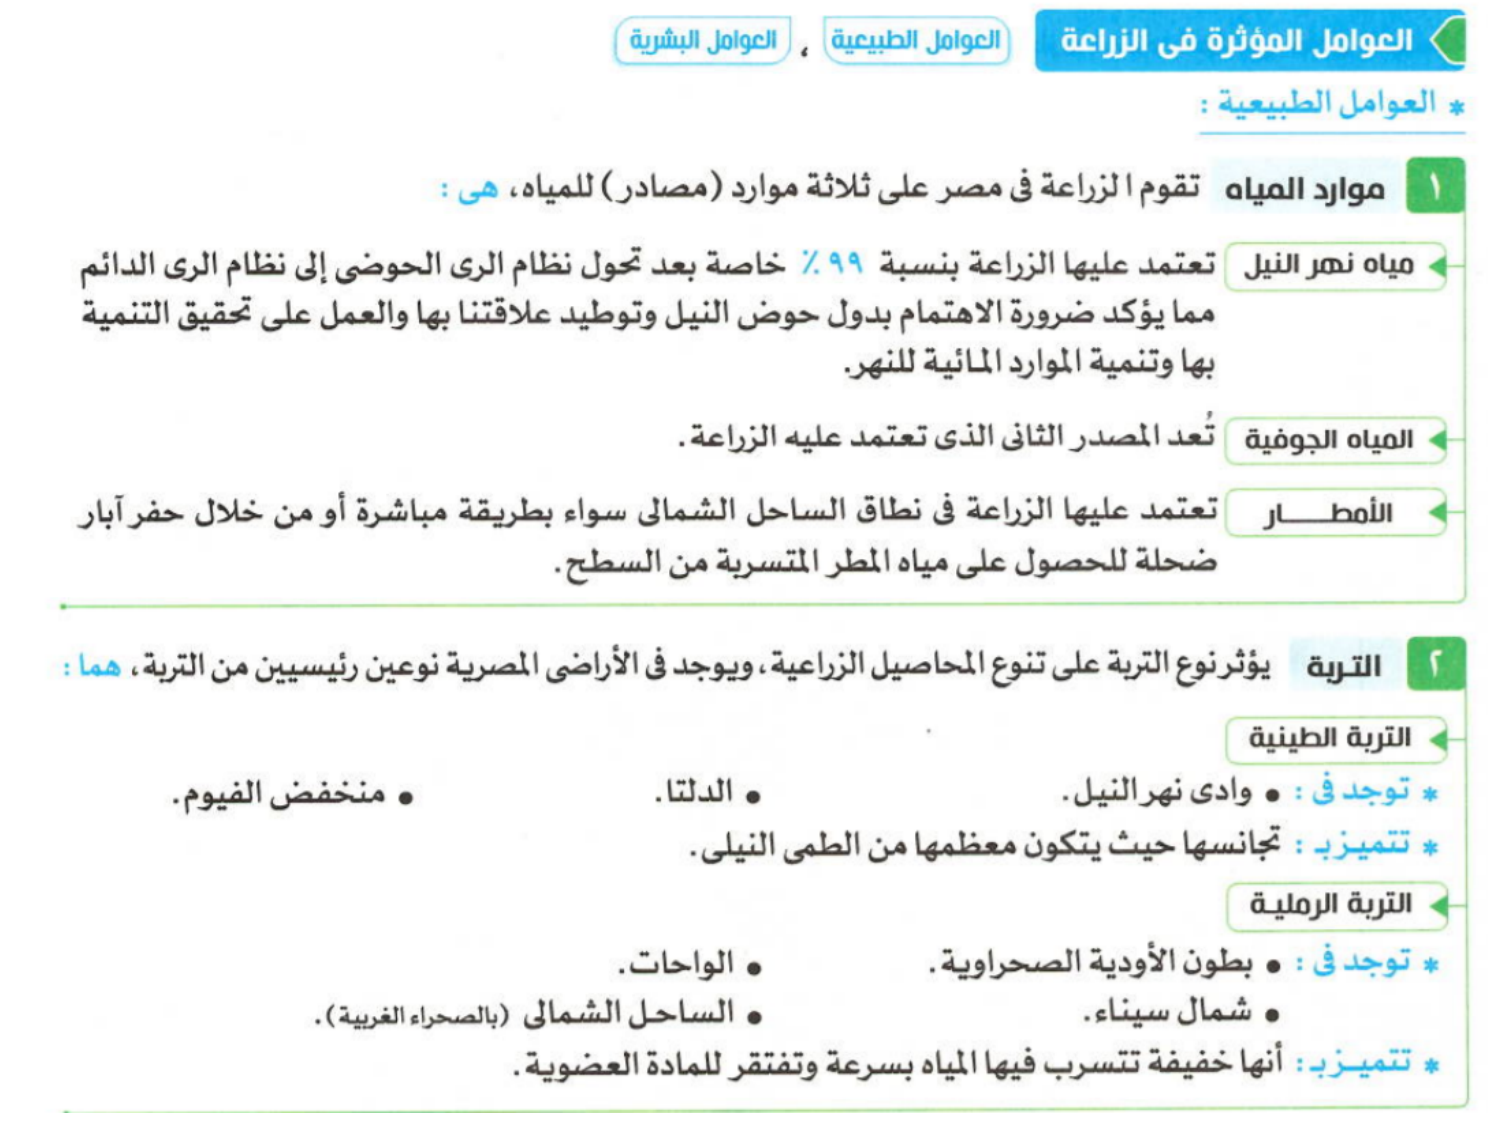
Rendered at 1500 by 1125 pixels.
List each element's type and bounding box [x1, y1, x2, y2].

list [12, 0, 1488, 1113]
